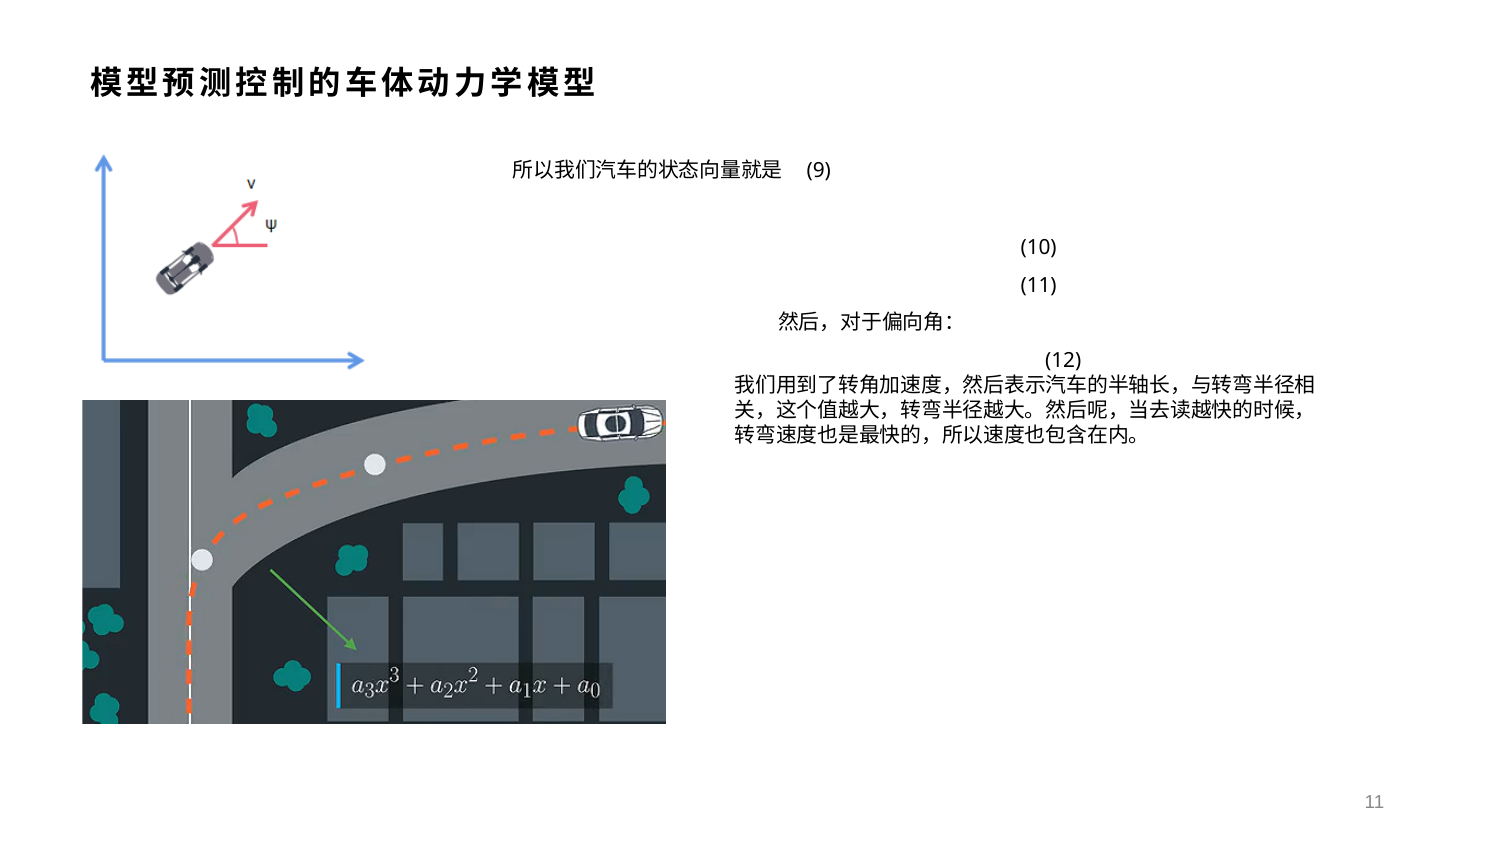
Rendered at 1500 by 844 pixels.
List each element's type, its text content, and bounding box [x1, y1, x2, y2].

slide_number 11 [1353, 782, 1392, 819]
picture [82, 400, 667, 724]
title 模型预测控制的车体动力学模型 [81, 54, 1419, 110]
picture [82, 119, 397, 387]
